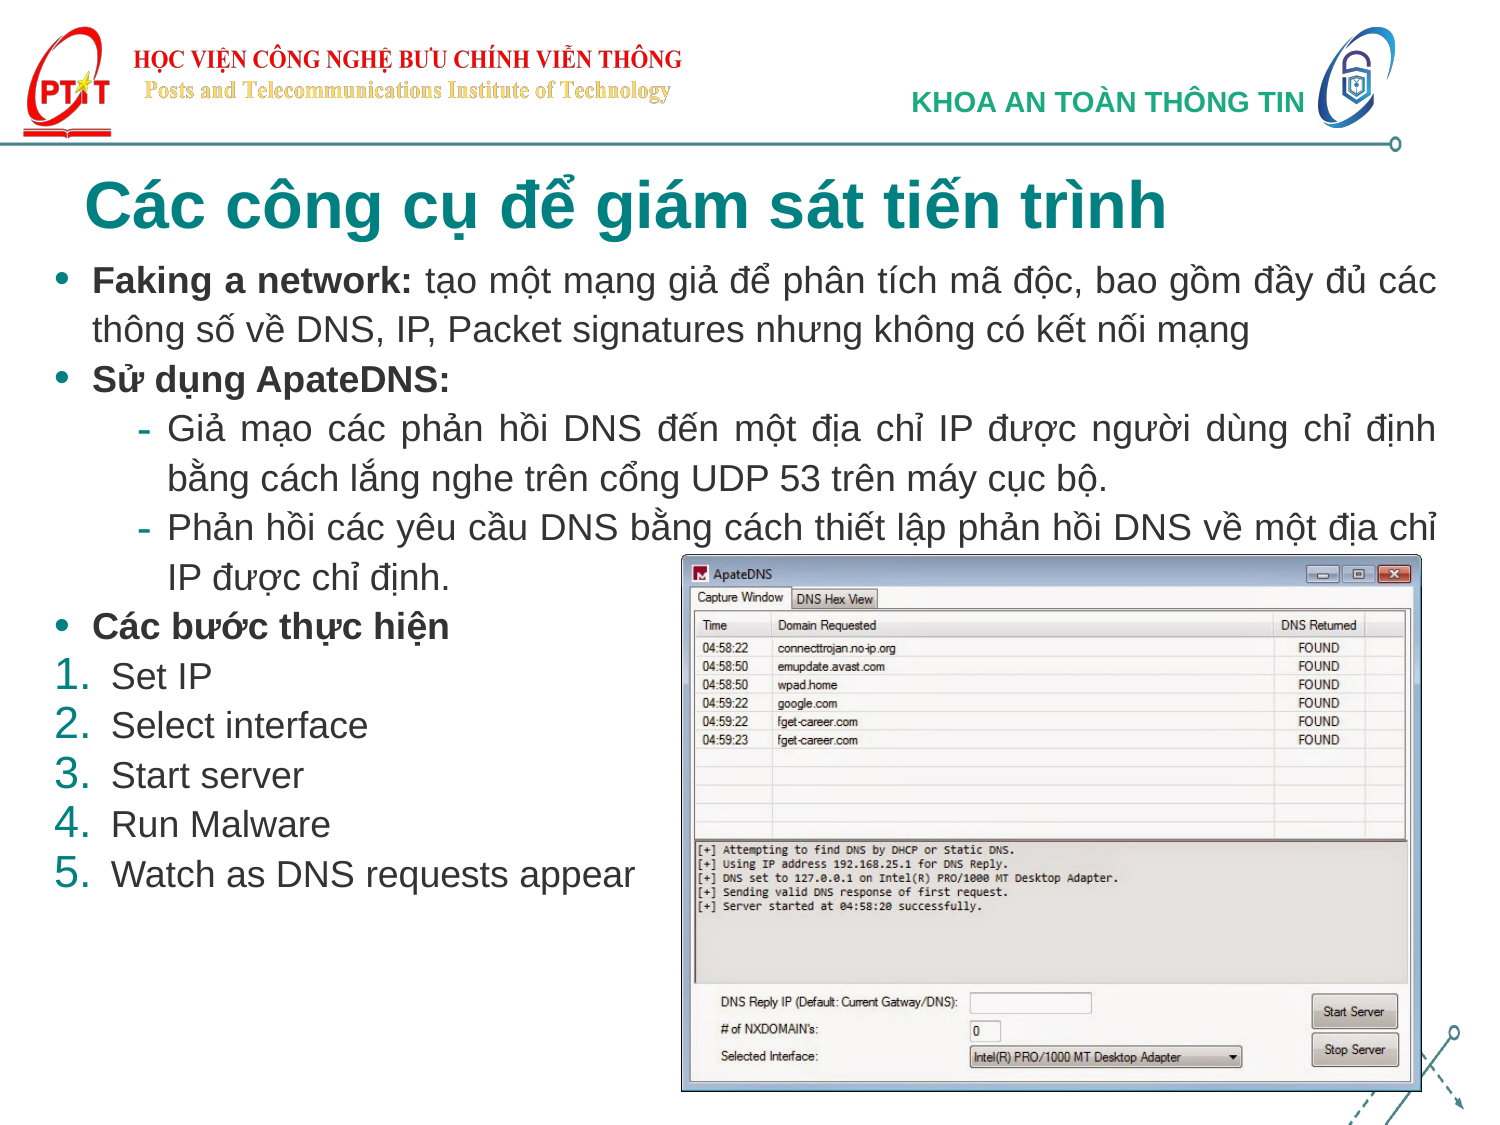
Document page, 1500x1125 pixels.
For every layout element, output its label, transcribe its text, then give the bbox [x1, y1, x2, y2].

list Faking a network: tạo một mạng giả để phân tích mã độc, bao gồm đầy đủ các thông số về DNS, IP, Packet signatures nhưng không có kết nối mạng Sử dụng ApateDNS: Giả mạo các phản hồi DNS đến một địa chỉ IP được người dùng chỉ định bằng cách lắng nghe trên cổng UDP 53 trên máy cục bộ. Phản hồi các yêu cầu DNS bằng cách thiết lập phản hồi DNS về một địa chỉ IP được chỉ định. Các bước thực hiện Set IP Select interface Start server Run Malware Watch as DNS requests appear [39, 243, 1453, 1092]
picture [0, 18, 695, 147]
picture [681, 554, 1422, 1092]
picture [1318, 27, 1395, 128]
title Các công cụ để giám sát tiến trình [69, 163, 1307, 243]
